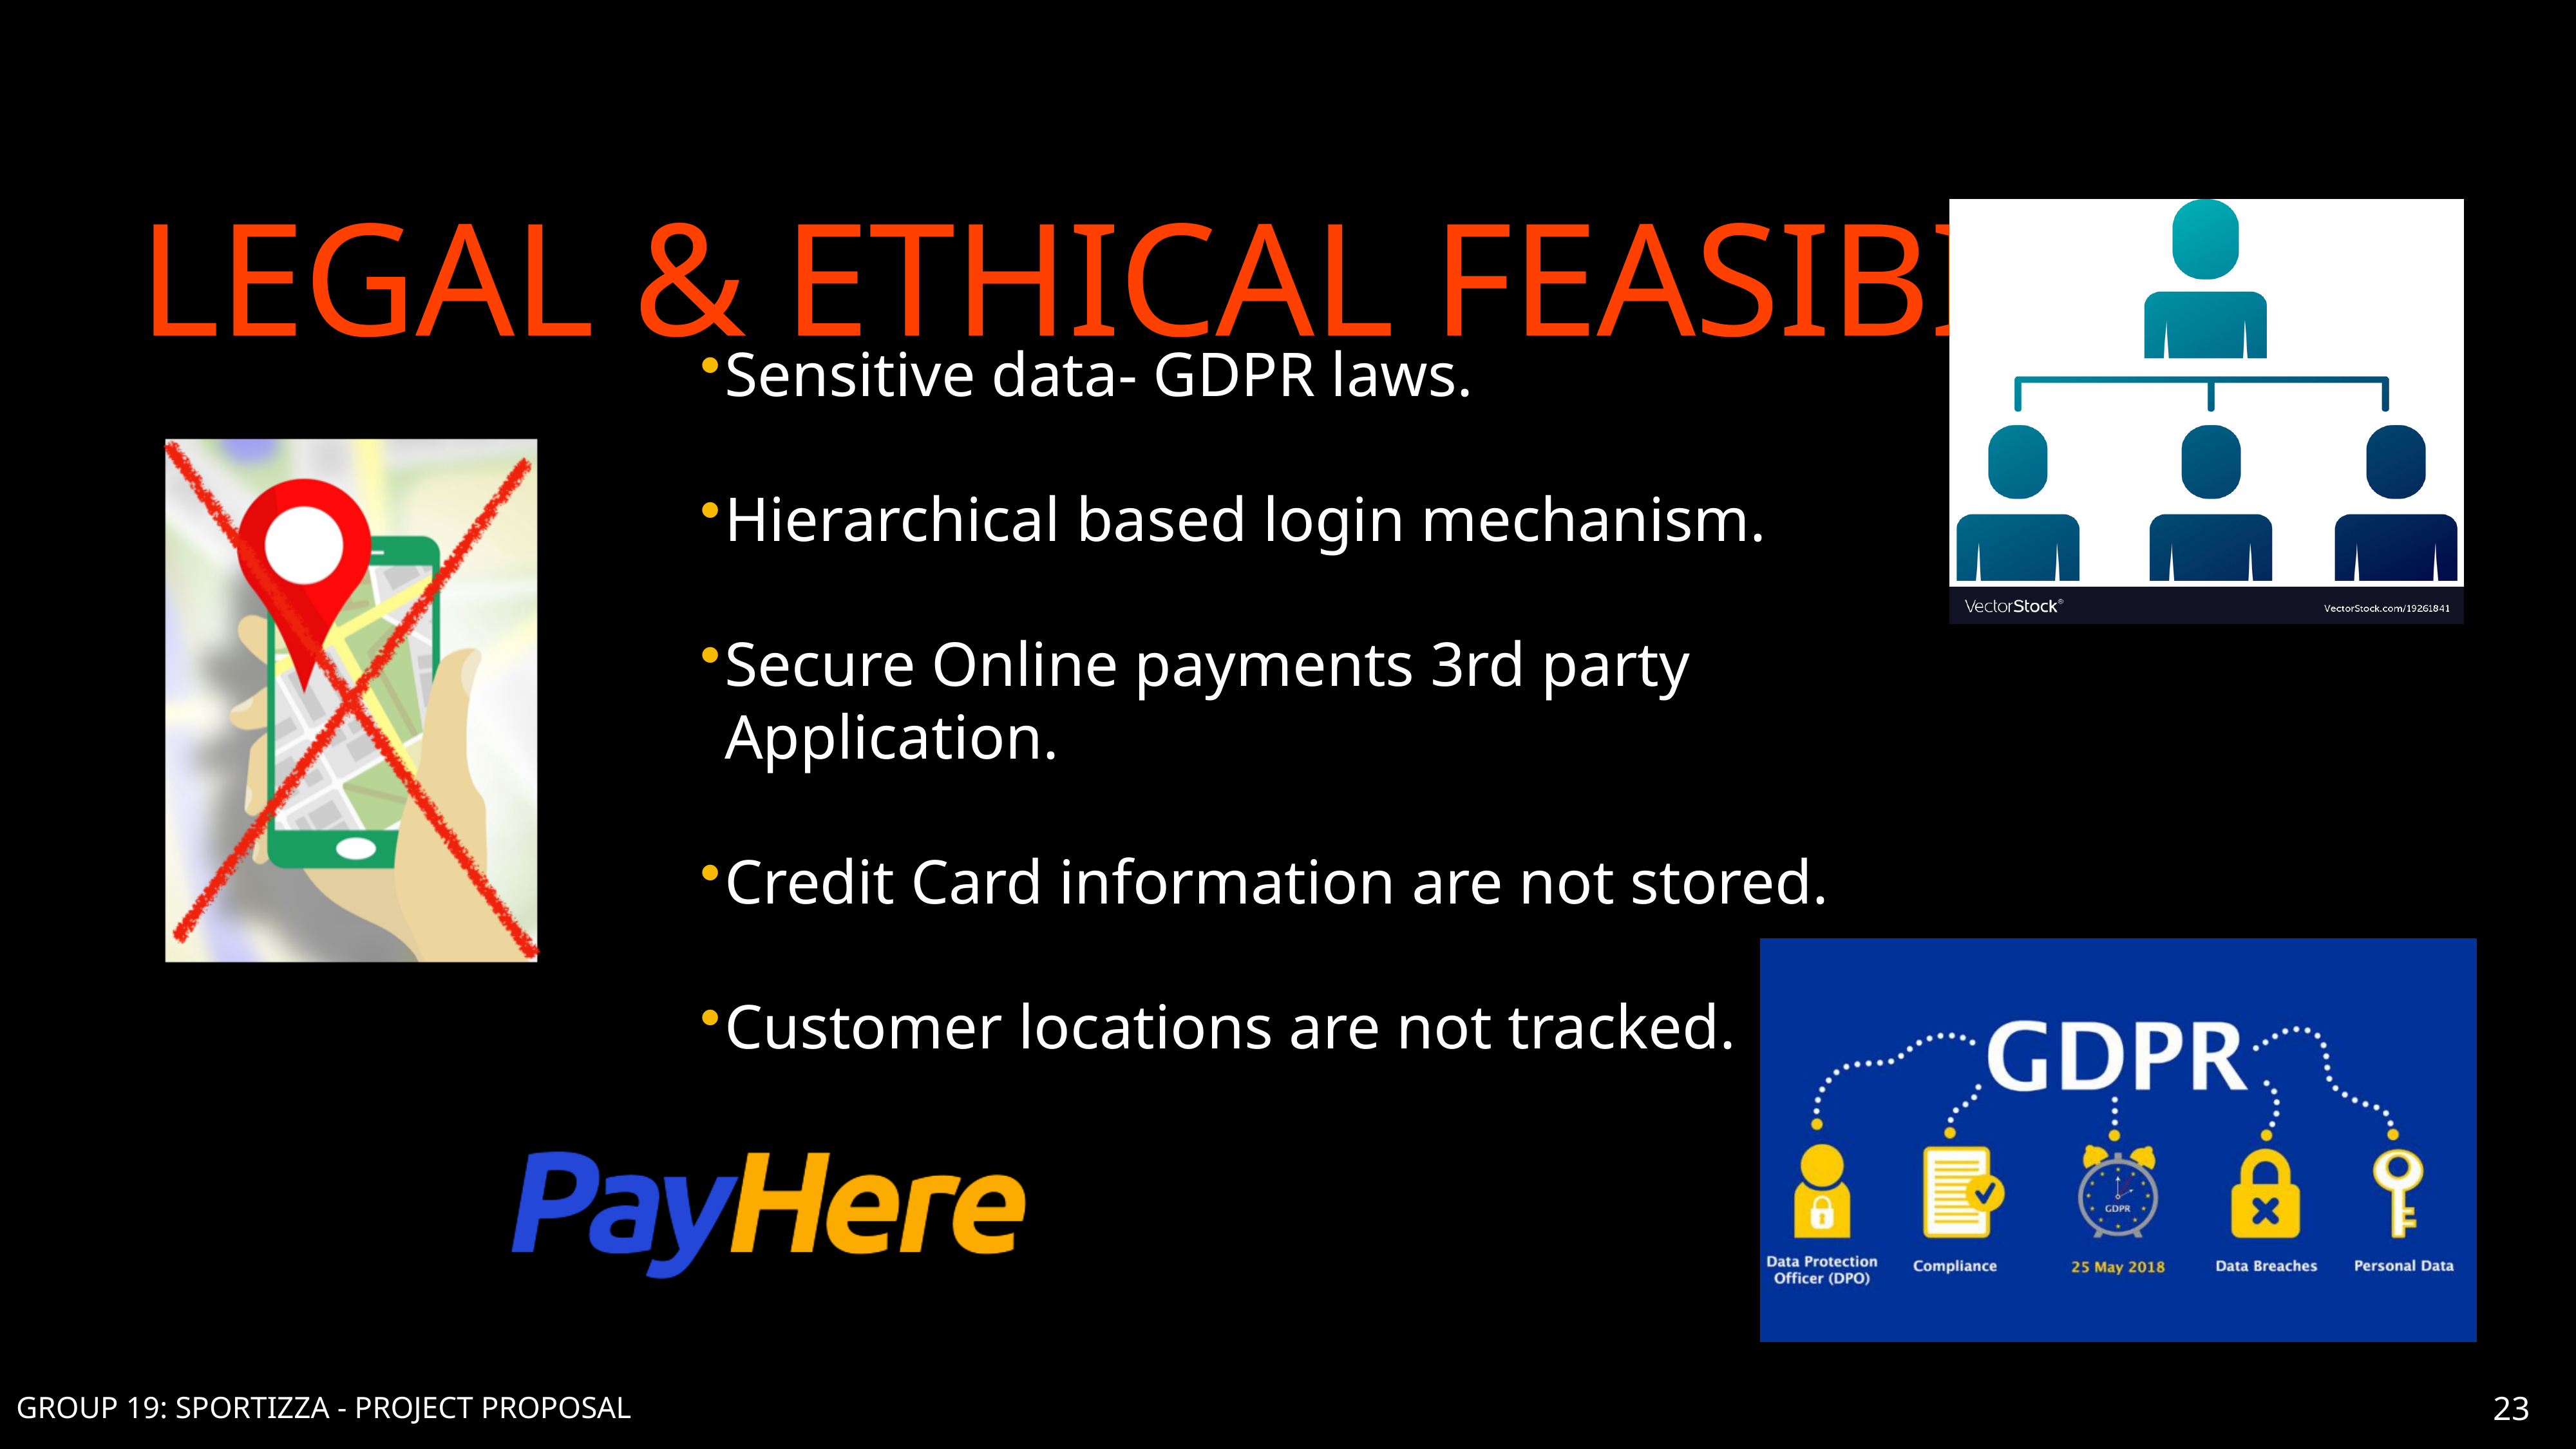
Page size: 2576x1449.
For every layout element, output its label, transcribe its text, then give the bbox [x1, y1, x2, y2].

text_box GROUP 19: SPORTIZZA - PROJECT PROPOSAL [10, 1383, 638, 1430]
picture [1760, 938, 2477, 1342]
text_box [2427, 1382, 2576, 1437]
title Legal & ethical feasibility [52, 80, 2372, 325]
picture [430, 1072, 1102, 1341]
text_box Sensitive data- GDPR laws. Hierarchical based login mechanism. Secure Online payments 3rd party Application. Credit Card information are not stored. Customer locations are not tracked. [695, 330, 1980, 1066]
picture [153, 426, 550, 971]
picture [1949, 198, 2464, 624]
